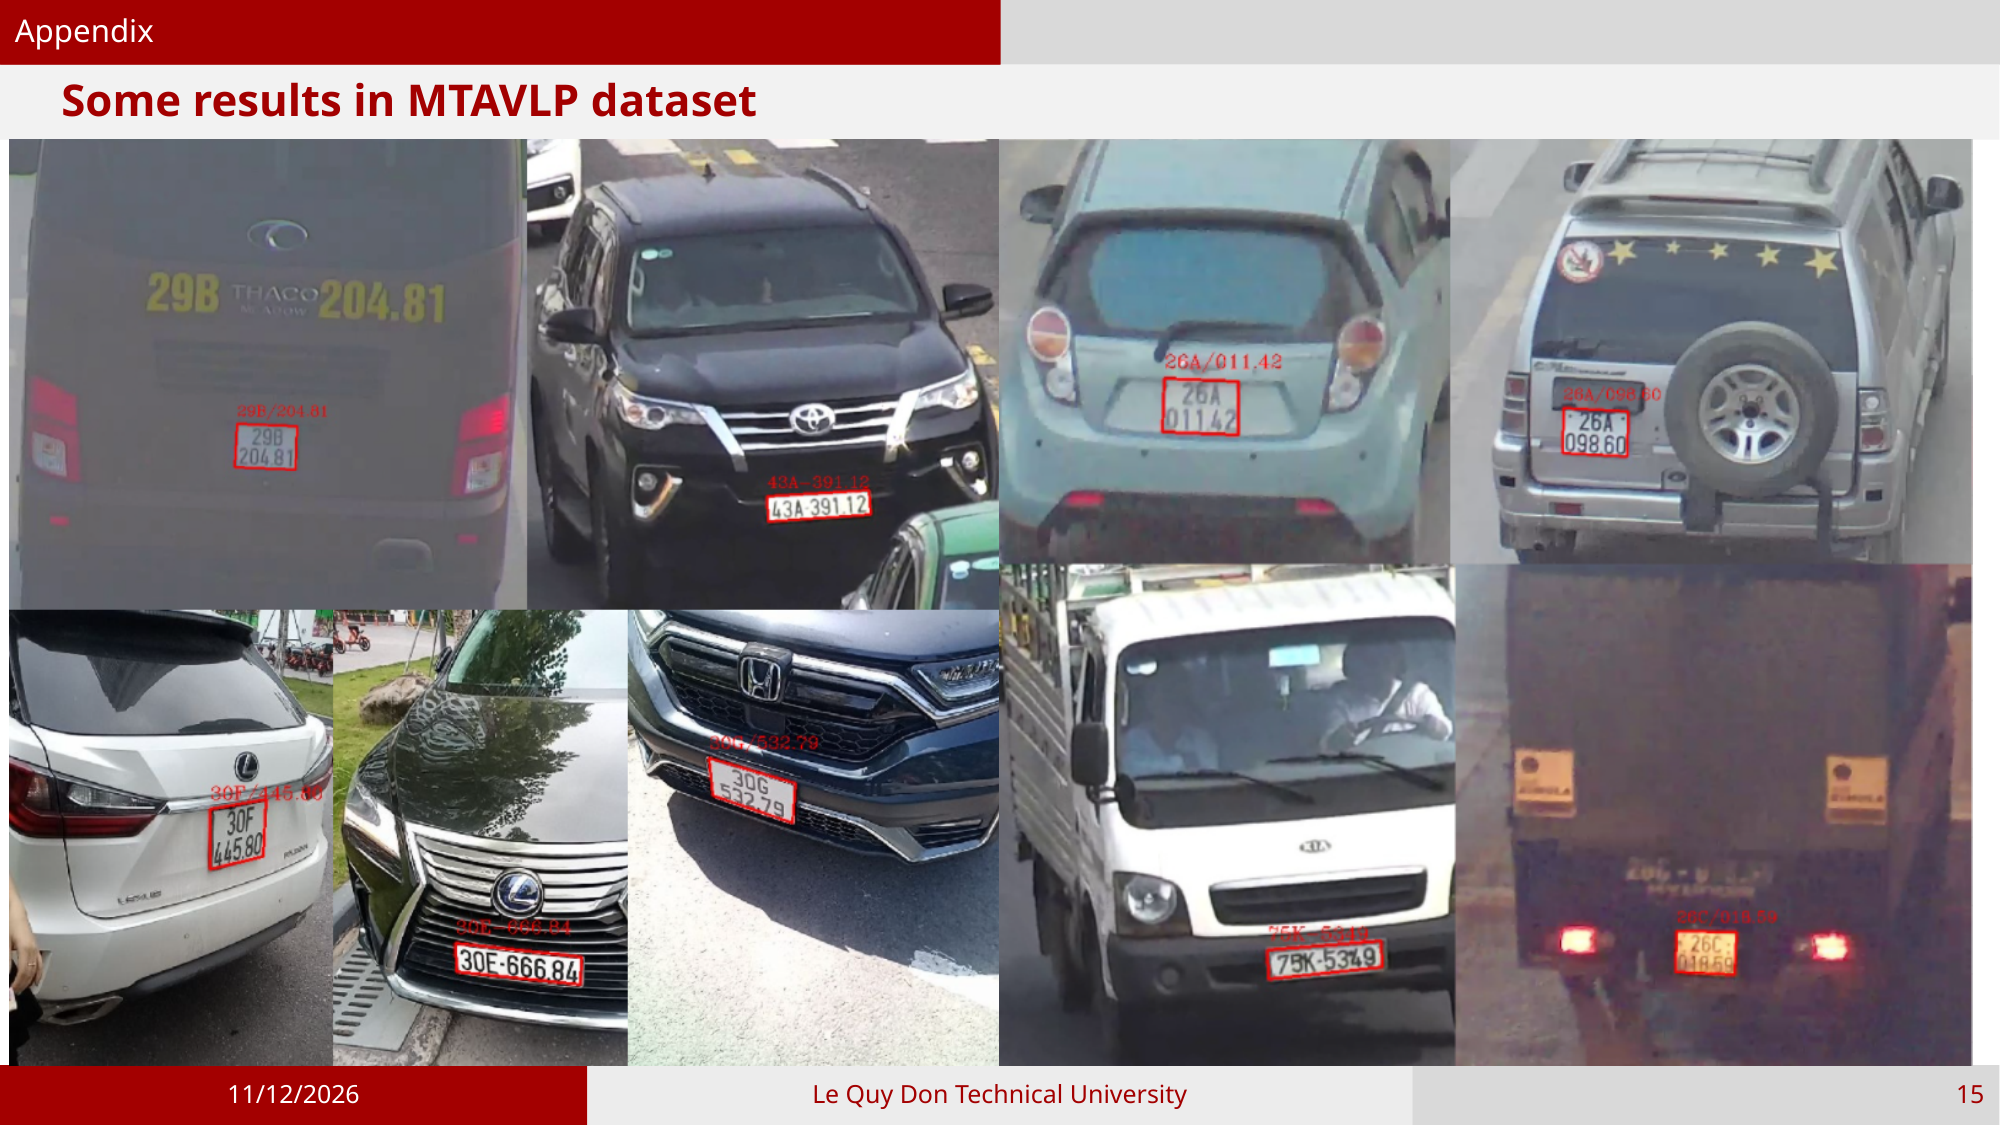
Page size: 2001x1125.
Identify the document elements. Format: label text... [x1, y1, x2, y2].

slide_number 15 [1412, 1065, 2000, 1125]
title Some results in MTAVLP dataset [0, 64, 2000, 140]
list Appendix [0, 0, 1001, 65]
footer Le Quy Don Technical University [587, 1066, 1412, 1125]
picture [9, 139, 1973, 1066]
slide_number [0, 1065, 587, 1125]
